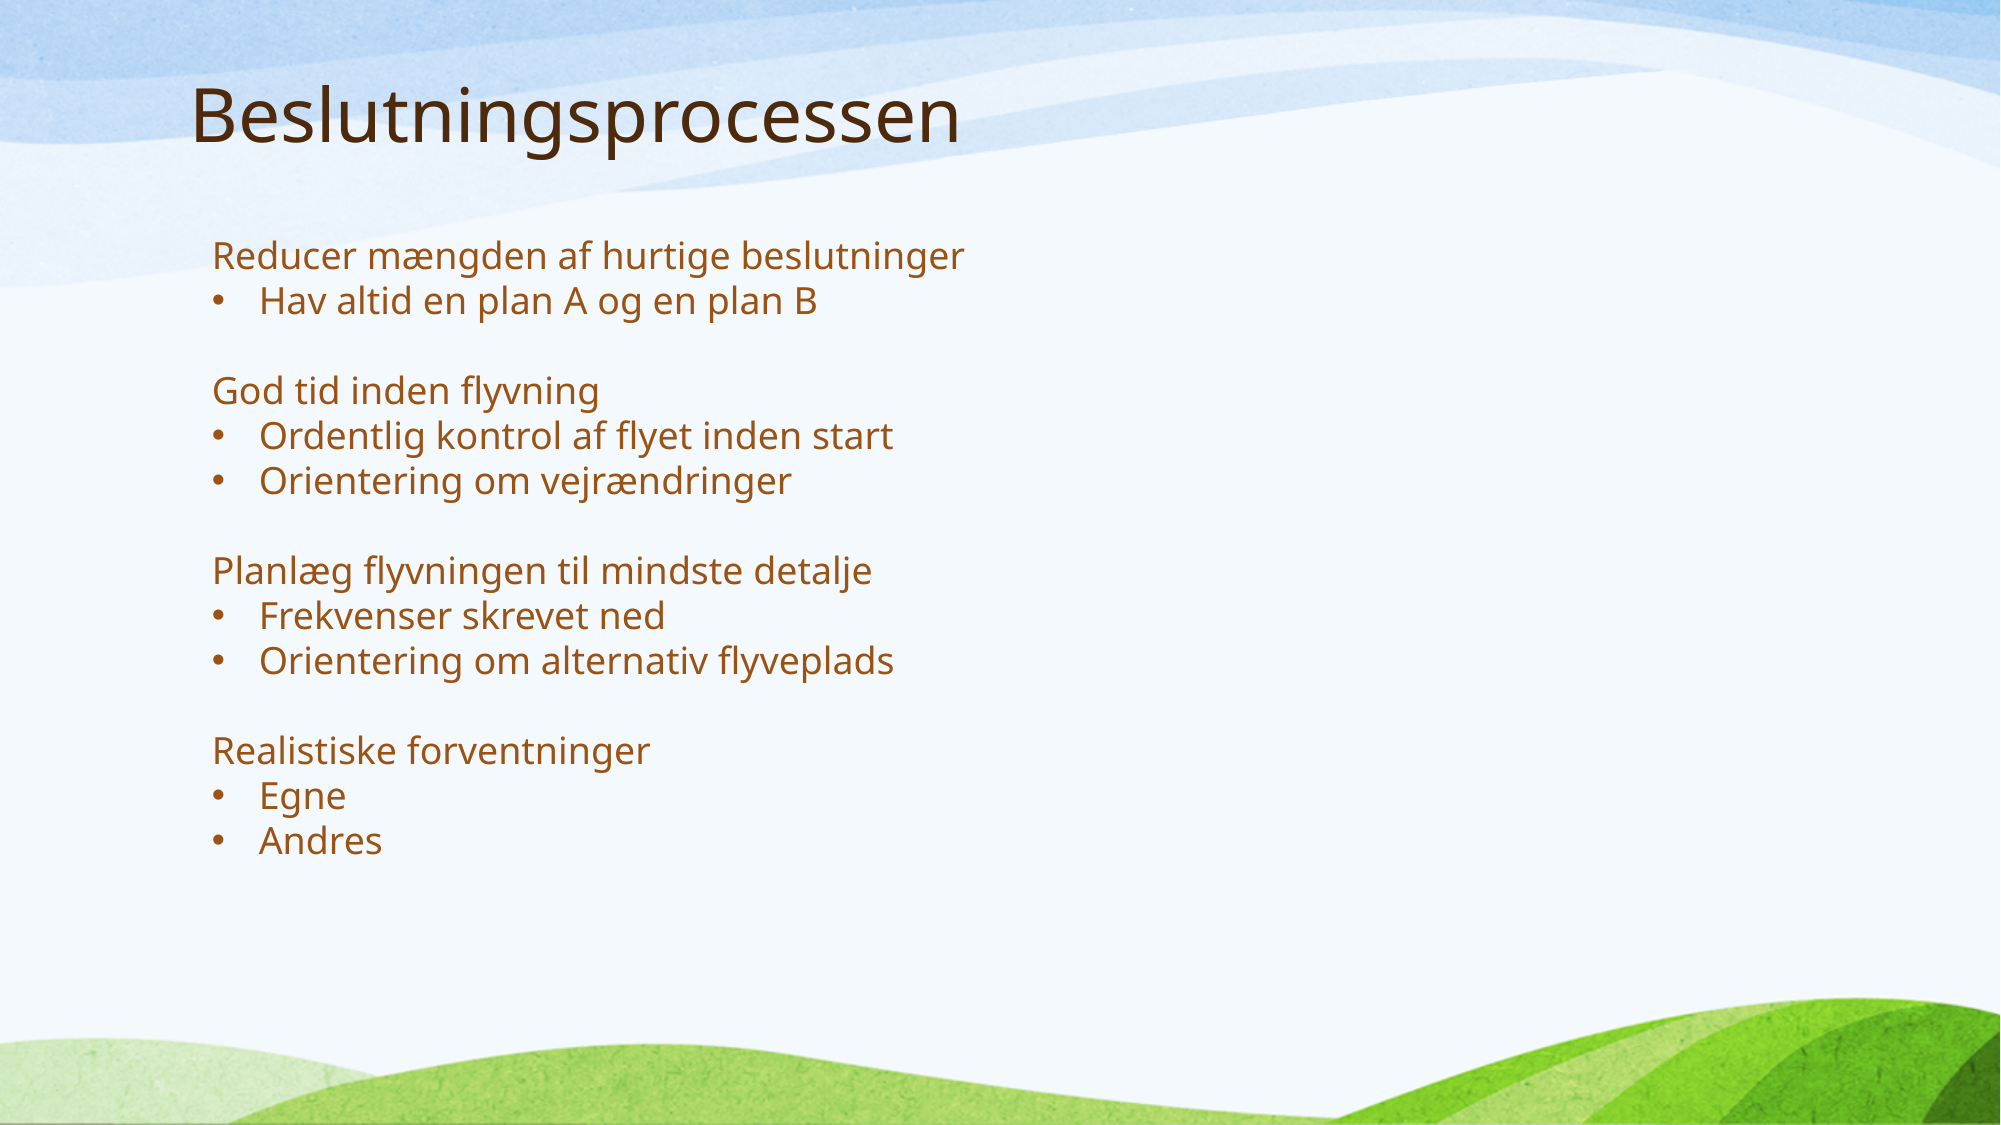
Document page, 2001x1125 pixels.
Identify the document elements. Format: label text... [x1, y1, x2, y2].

title Beslutningsprocessen [174, 50, 1825, 167]
text_box Reducer mængden af hurtige beslutninger Hav altid en plan A og en plan B God tid inden flyvning Ordentlig kontrol af flyet inden start Orientering om vejrændringer Planlæg flyvningen til mindste detalje Frekvenser skrevet ned Orientering om alternativ flyveplads Realistiske forventninger Egne Andres [197, 224, 1520, 870]
picture [0, 0, 2001, 1125]
